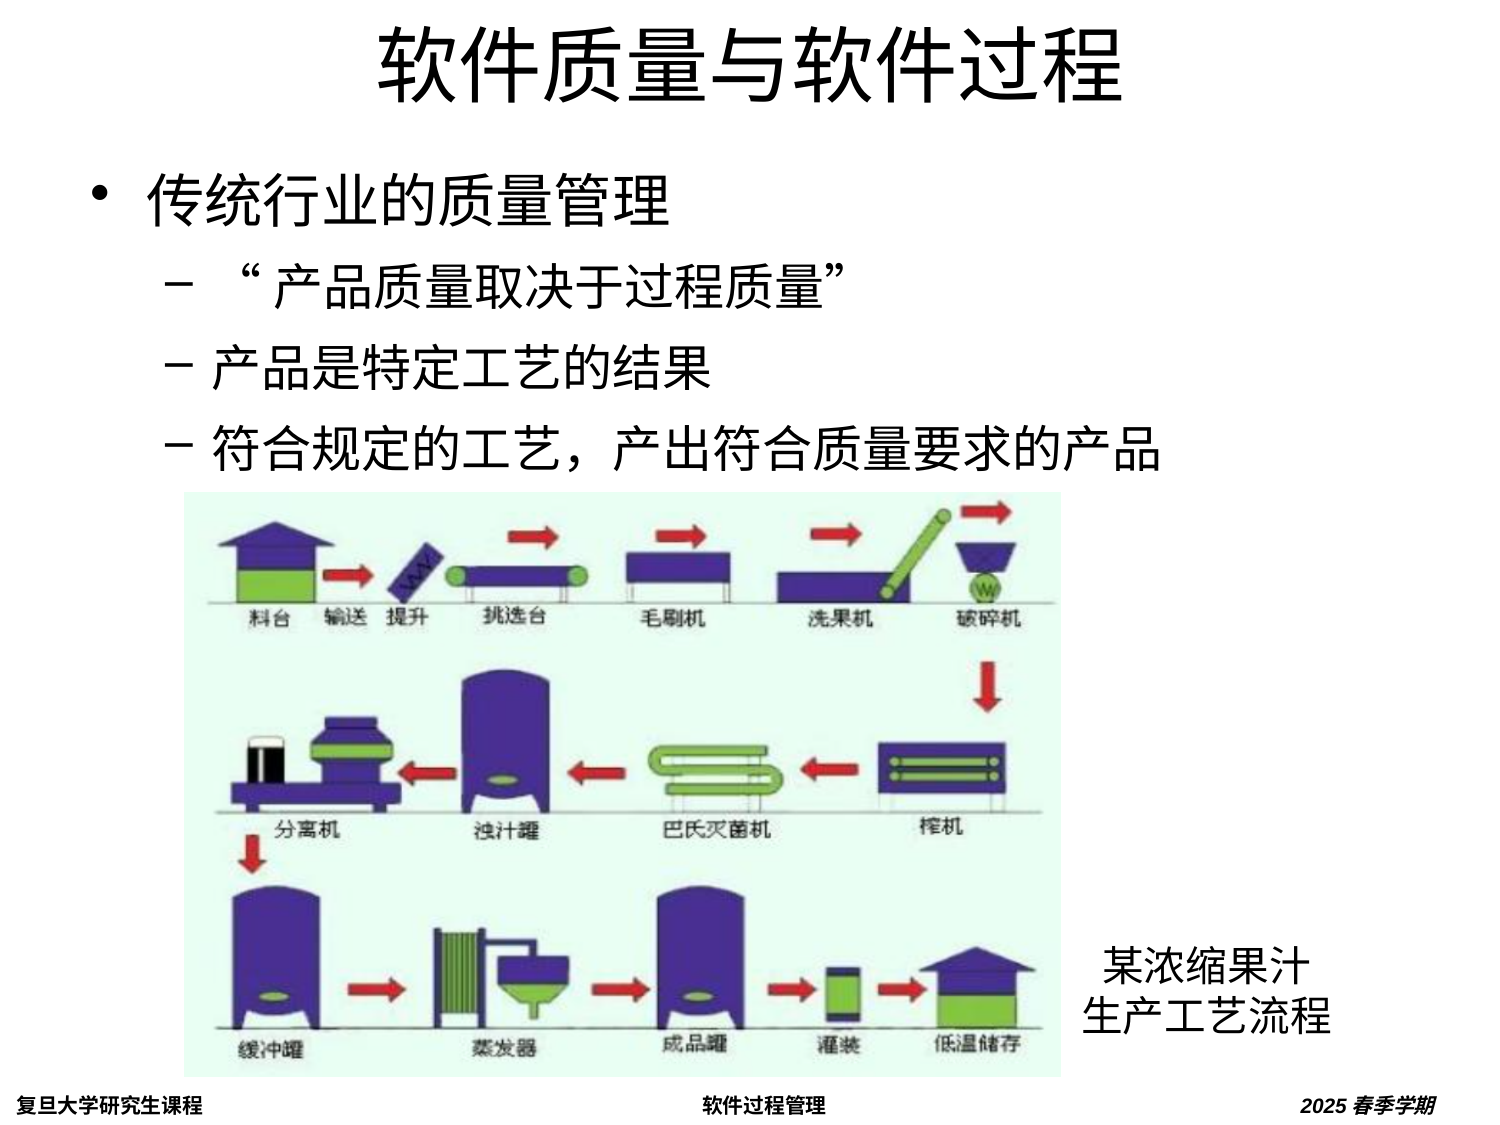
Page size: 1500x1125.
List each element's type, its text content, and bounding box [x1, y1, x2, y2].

title 软件质量与软件过程 [75, 5, 1425, 121]
picture [184, 492, 1061, 1078]
text_box 某浓缩果汁 生产工艺流程 [1065, 932, 1392, 1048]
list 传统行业的质量管理 “产品质量取决于过程质量” 产品是特定工艺的结果 符合规定的工艺，产出符合质量要求的产品 [75, 157, 1425, 1077]
